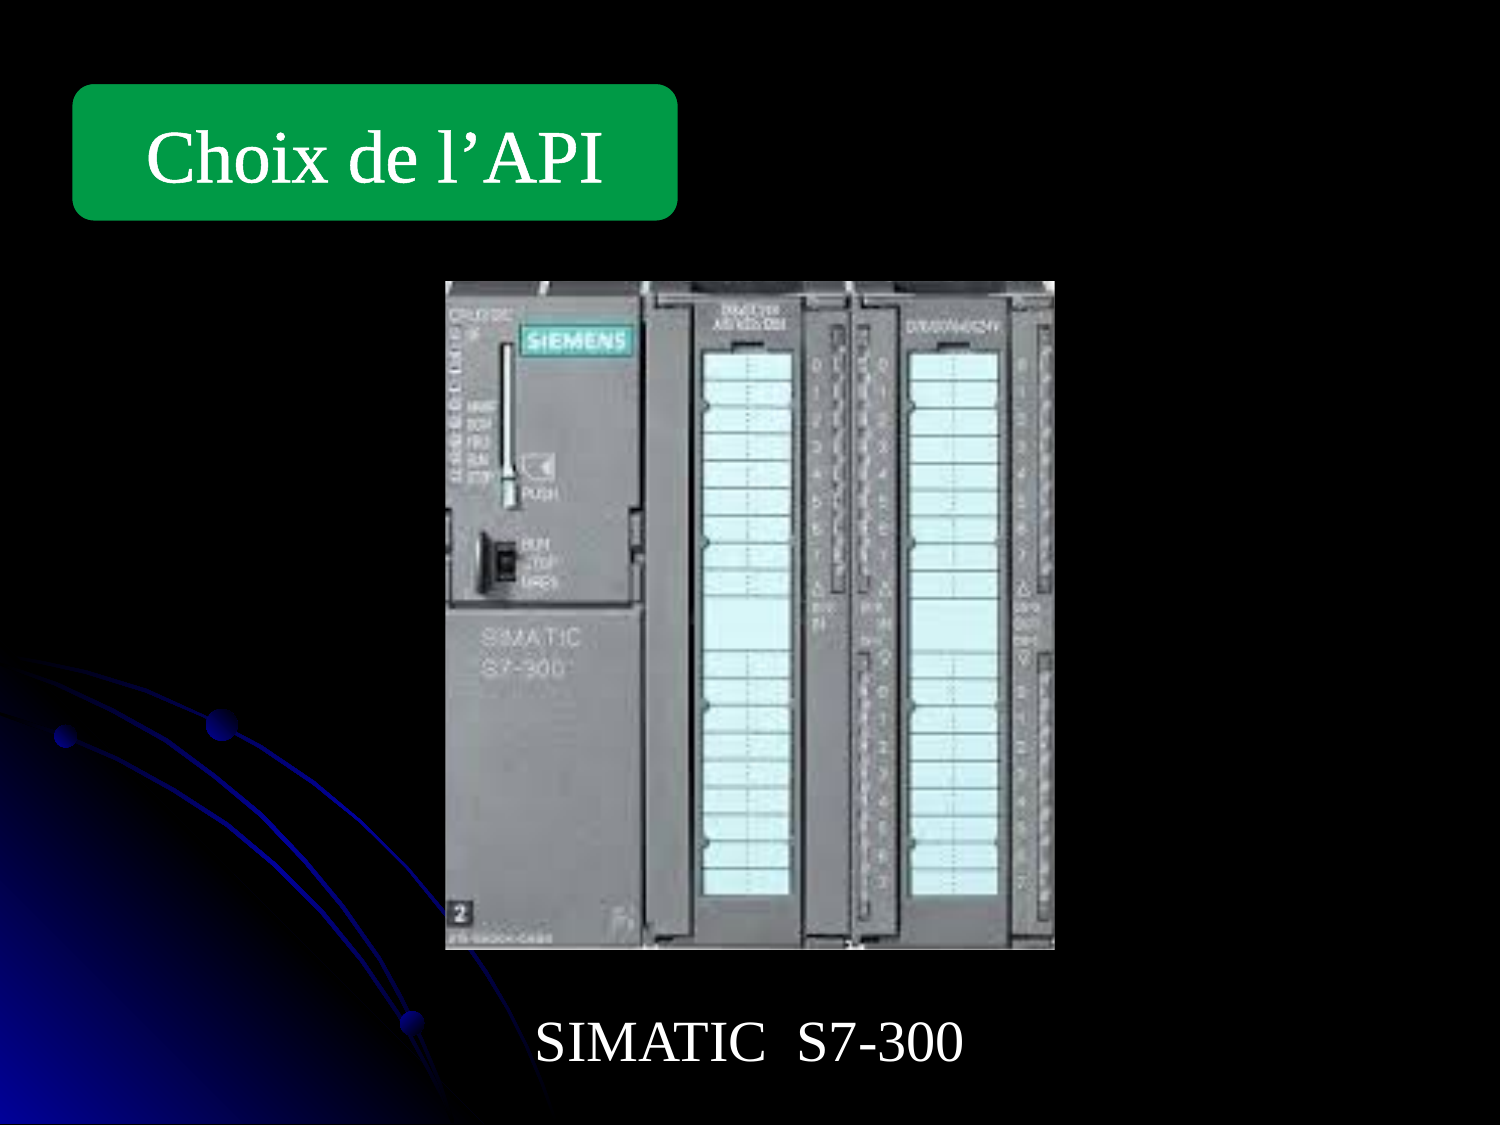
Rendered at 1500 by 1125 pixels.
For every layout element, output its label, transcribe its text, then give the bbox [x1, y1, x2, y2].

picture [445, 280, 1055, 950]
text_box SIMATIC S7-300 [445, 996, 1055, 1081]
text_box Choix de l’API [68, 79, 682, 225]
